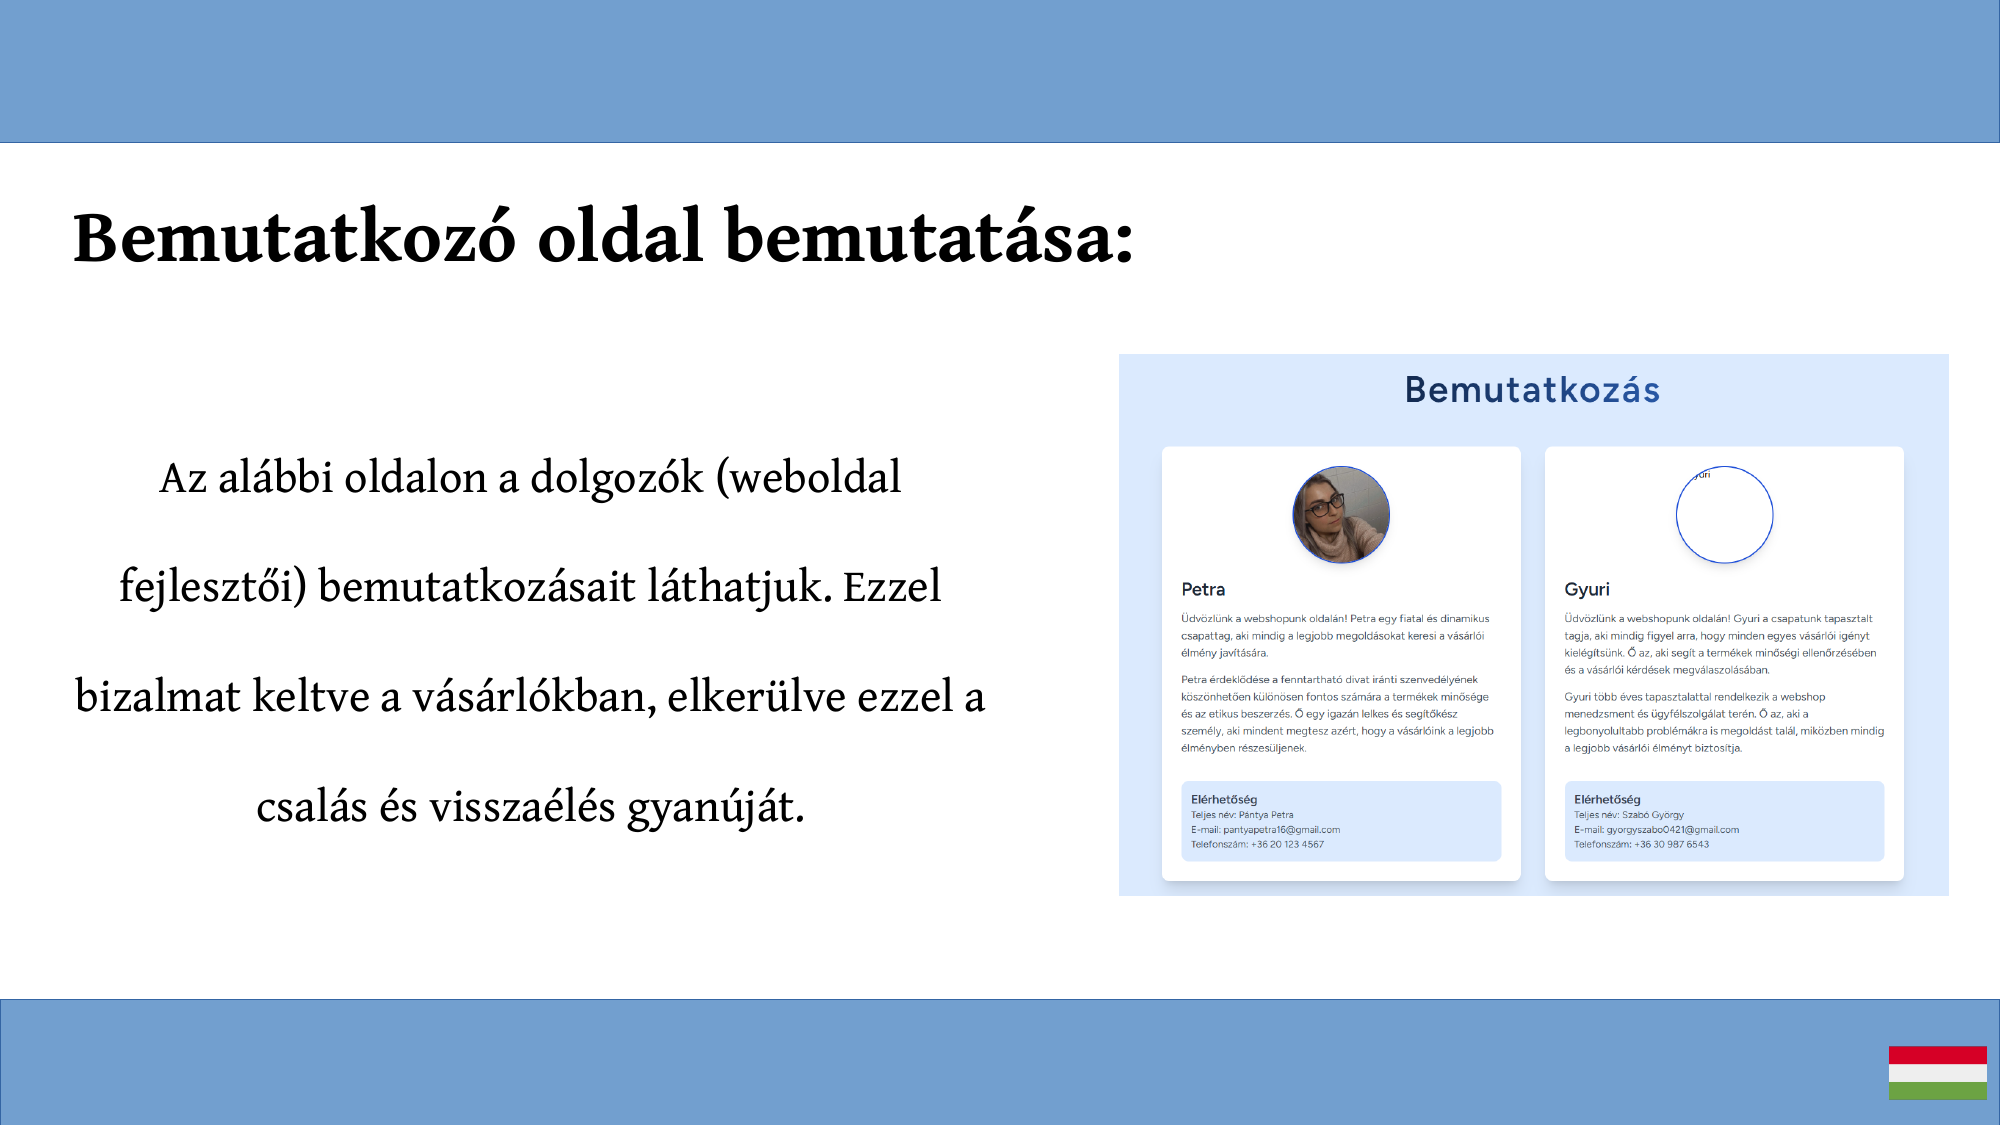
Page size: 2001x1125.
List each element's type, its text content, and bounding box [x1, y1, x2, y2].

picture [1119, 354, 1949, 896]
text_box Az alábbi oldalon a dolgozók (weboldal fejlesztői) bemutatkozásait láthatjuk. Ezzel bizalmat keltve a vásárlókban, elkerülve ezzel a csalás és visszaélés gyanúját. [59, 383, 1004, 916]
picture [1889, 1033, 1987, 1113]
text_box Bemutatkozó oldal bemutatása: [58, 88, 1359, 277]
